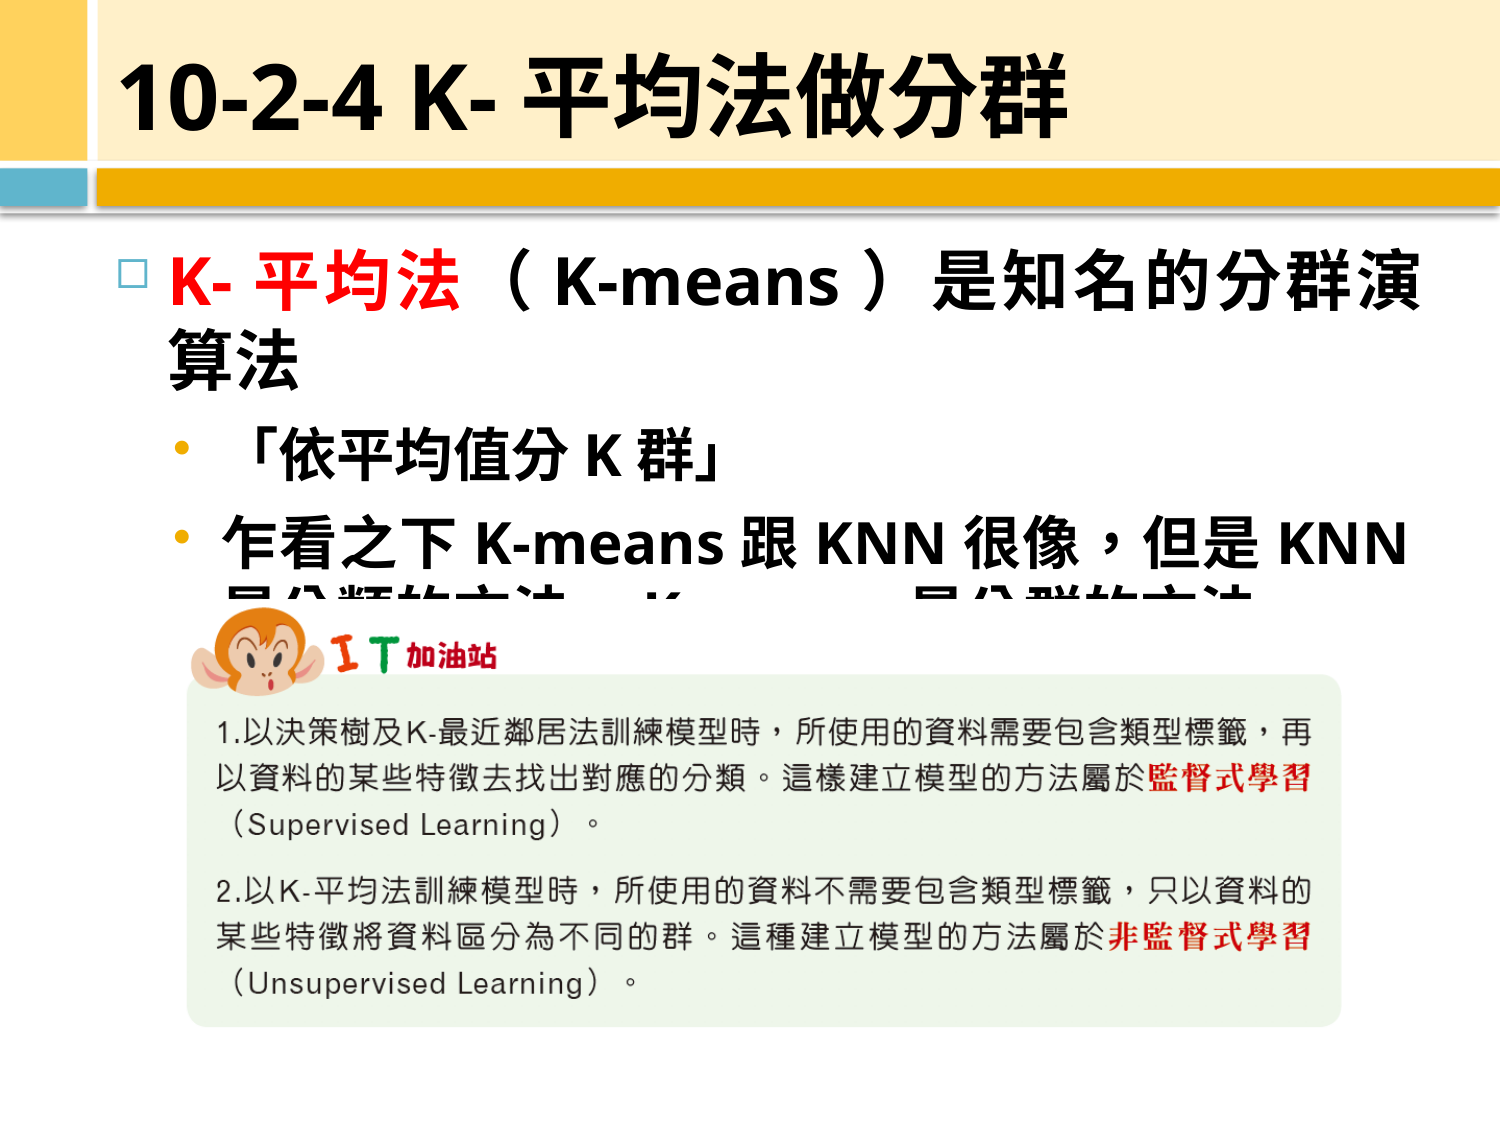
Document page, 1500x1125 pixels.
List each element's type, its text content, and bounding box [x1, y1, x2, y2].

list K-平均法（K-means）是知名的分群演算法 「依平均值分K群」 乍看之下K-means跟KNN很像，但是KNN是分類的方法，K-means是分群的方法。 [100, 231, 1438, 1024]
picture [167, 599, 1371, 1072]
title 10-2-4 K-平均法做分群 [100, 26, 1438, 161]
